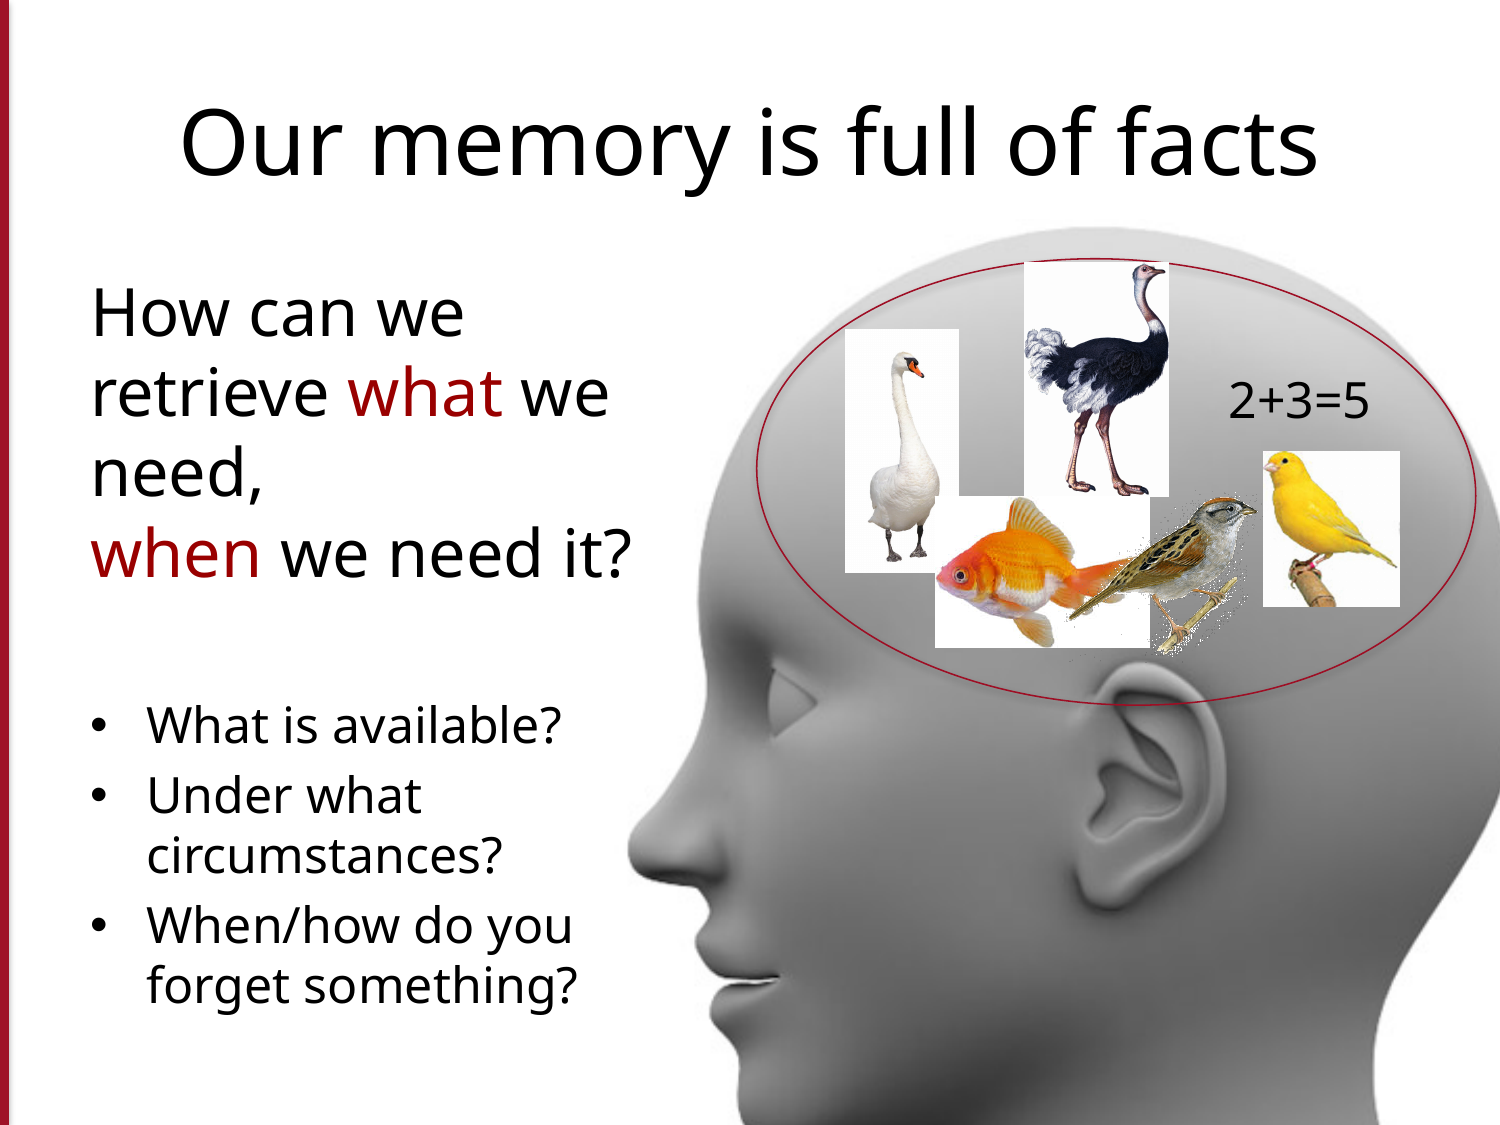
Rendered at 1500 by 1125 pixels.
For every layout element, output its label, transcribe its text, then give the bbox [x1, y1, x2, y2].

list How can we retrieve what we need, when we need it? What is available? Under what circumstances? When/how do you forget something? [75, 262, 540, 1103]
title Our memory is full of facts [75, 45, 1425, 233]
picture [545, 219, 1500, 1125]
